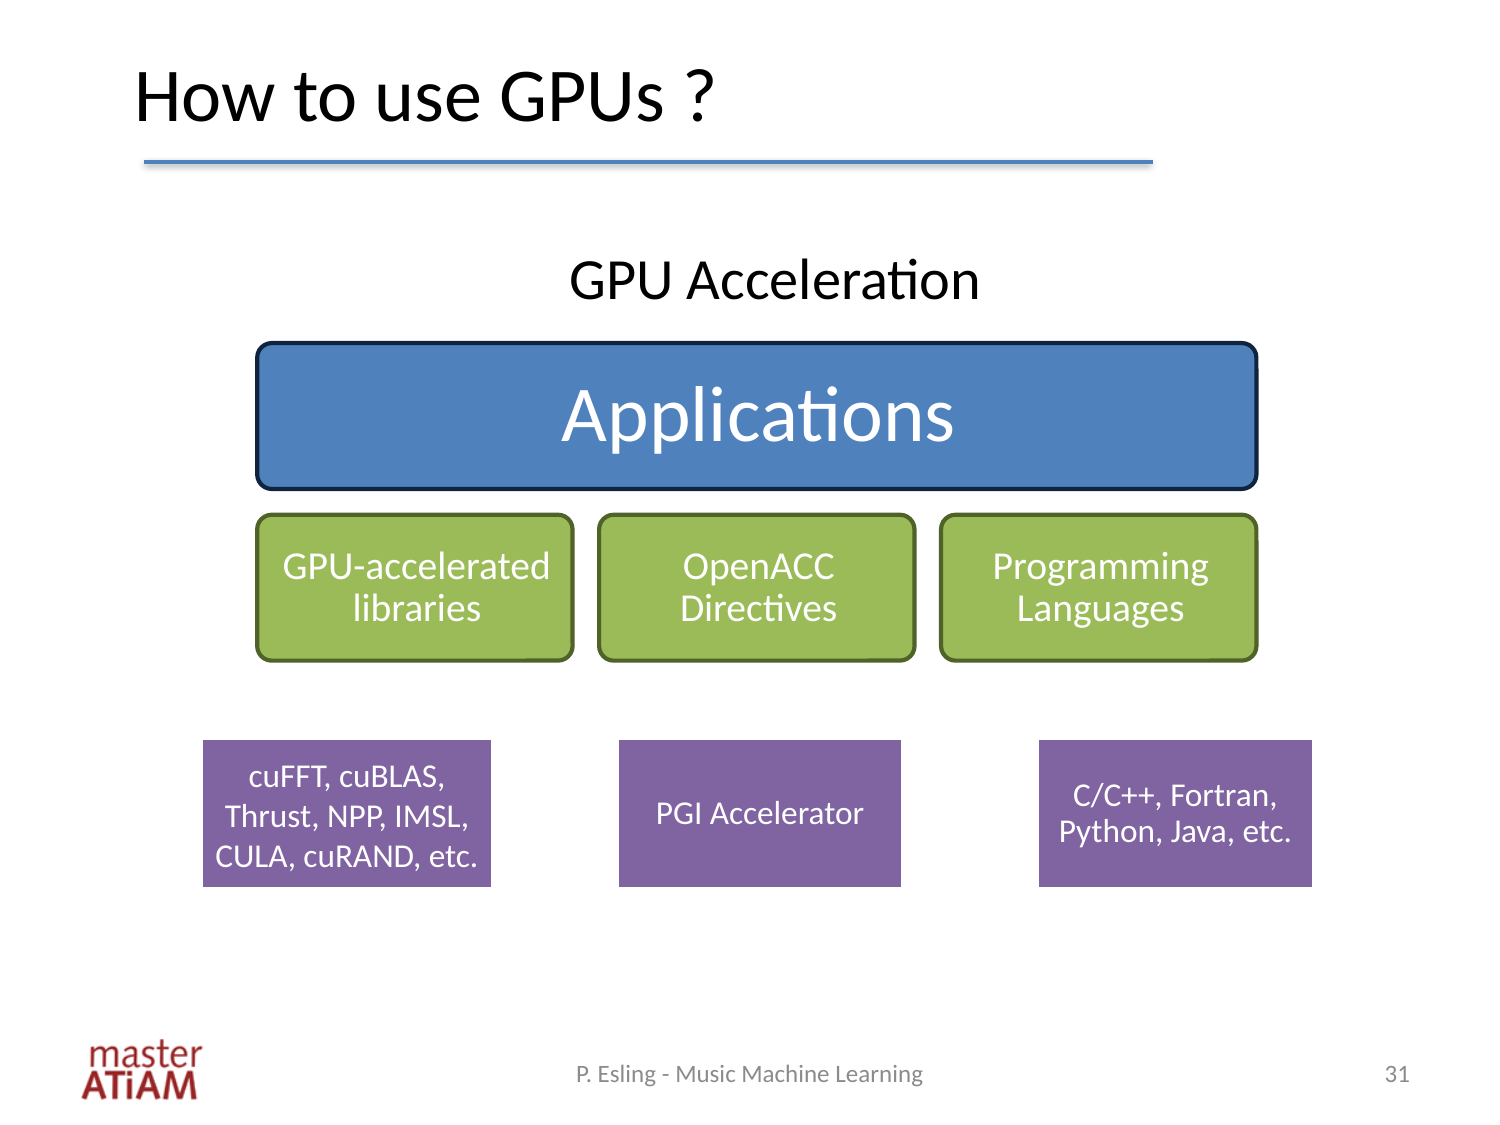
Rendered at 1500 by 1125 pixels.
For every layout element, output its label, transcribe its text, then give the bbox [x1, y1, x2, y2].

title How to use GPUs ? [119, 37, 1206, 145]
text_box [256, 342, 1258, 661]
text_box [95, 737, 1409, 890]
slide_number 31 [1074, 1042, 1425, 1103]
footer P. Esling - Music Machine Learning [512, 1042, 988, 1103]
text_box GPU Acceleration [250, 163, 1301, 319]
picture [80, 1038, 205, 1101]
